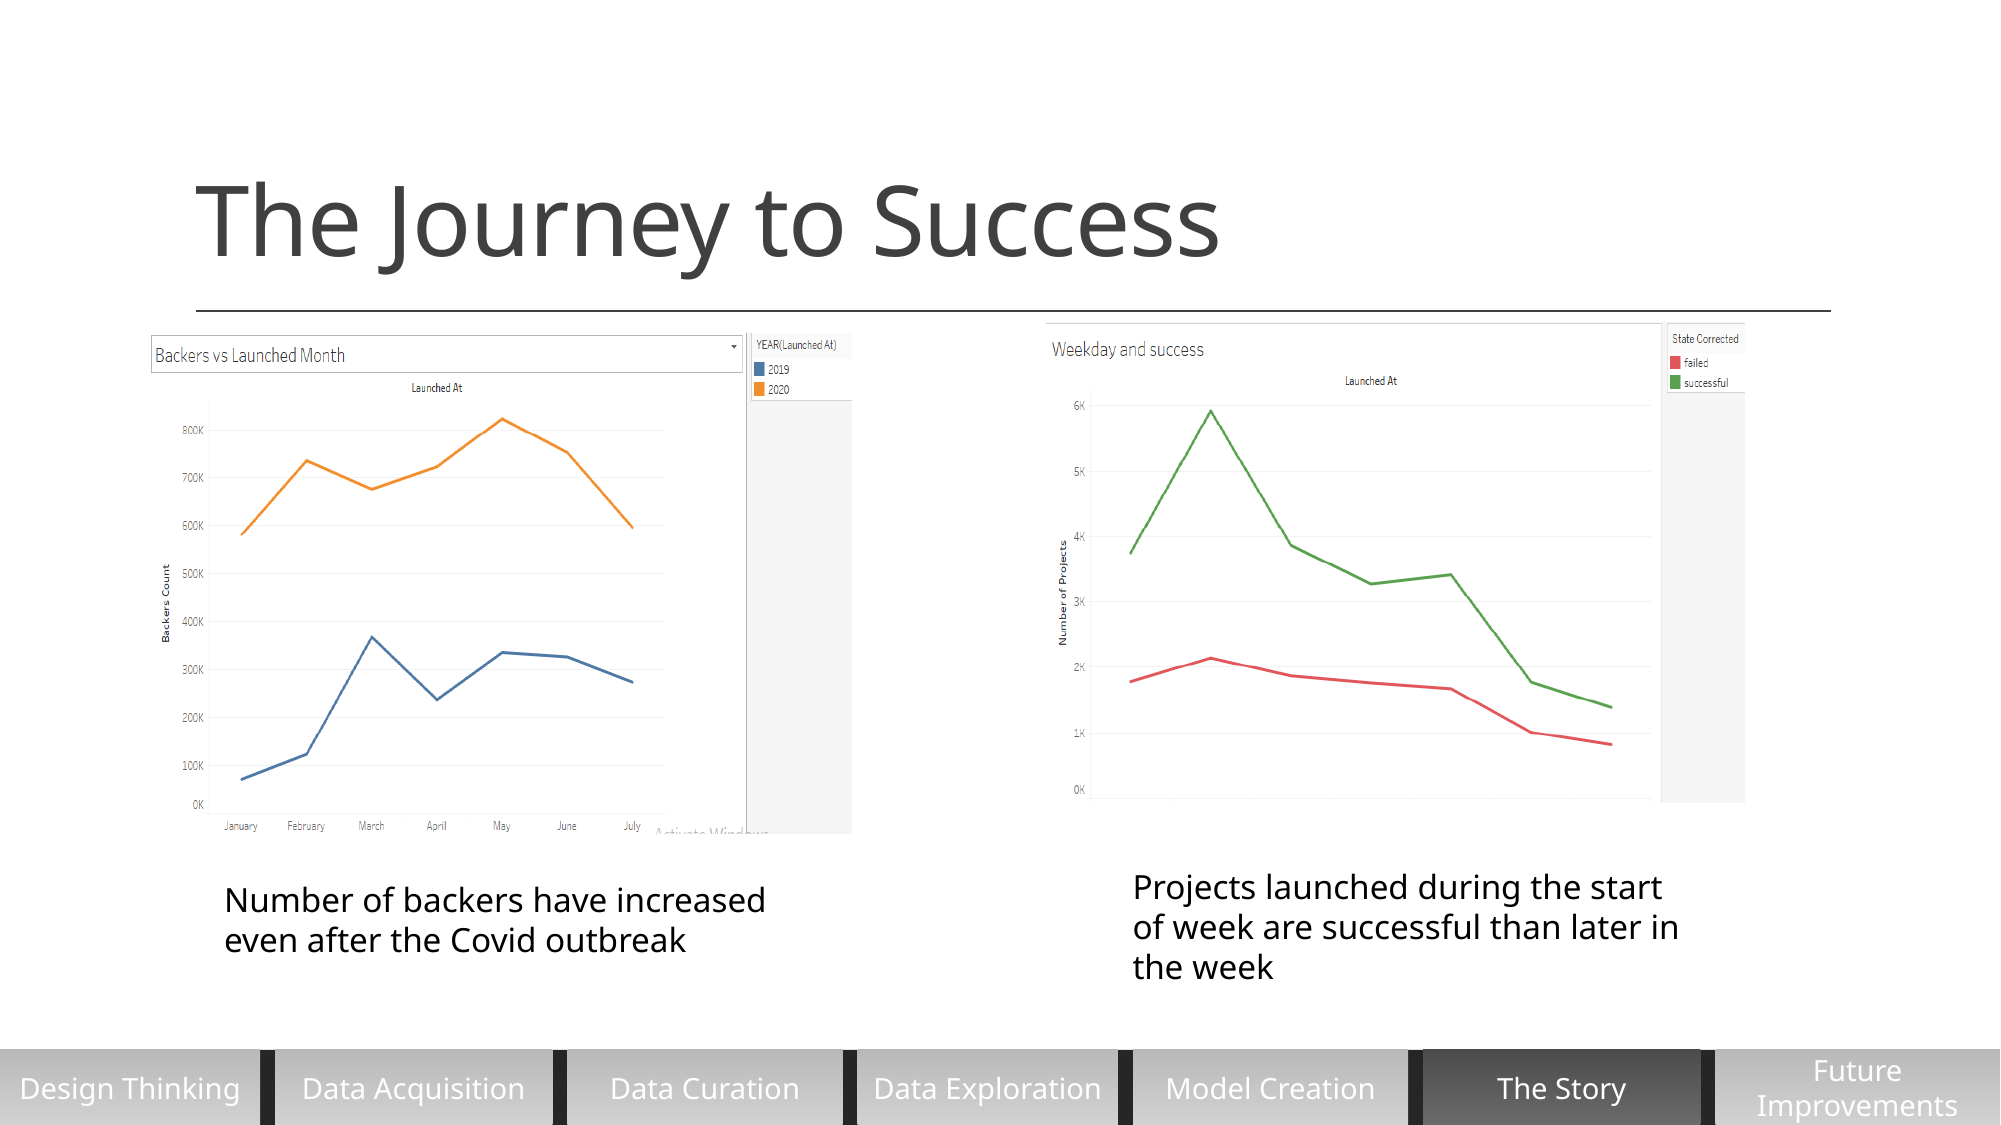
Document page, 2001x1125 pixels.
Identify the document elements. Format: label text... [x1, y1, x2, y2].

text_box The Story [1422, 1049, 1702, 1125]
text_box Model Creation [1132, 1049, 1410, 1125]
text_box Future Improvements [1714, 1049, 2000, 1125]
text_box Projects launched during the start of week are successful than later in the week [1117, 858, 1700, 994]
text_box Number of backers have increased even after the Covid outbreak [209, 872, 791, 967]
text_box Data Acquisition [274, 1049, 554, 1125]
title The Journey to Success [180, 47, 1830, 285]
text_box Data Curation [566, 1049, 844, 1125]
text_box Design Thinking [0, 1049, 261, 1125]
text_box Data Exploration [856, 1049, 1119, 1125]
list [1045, 322, 1746, 803]
picture [150, 332, 852, 835]
